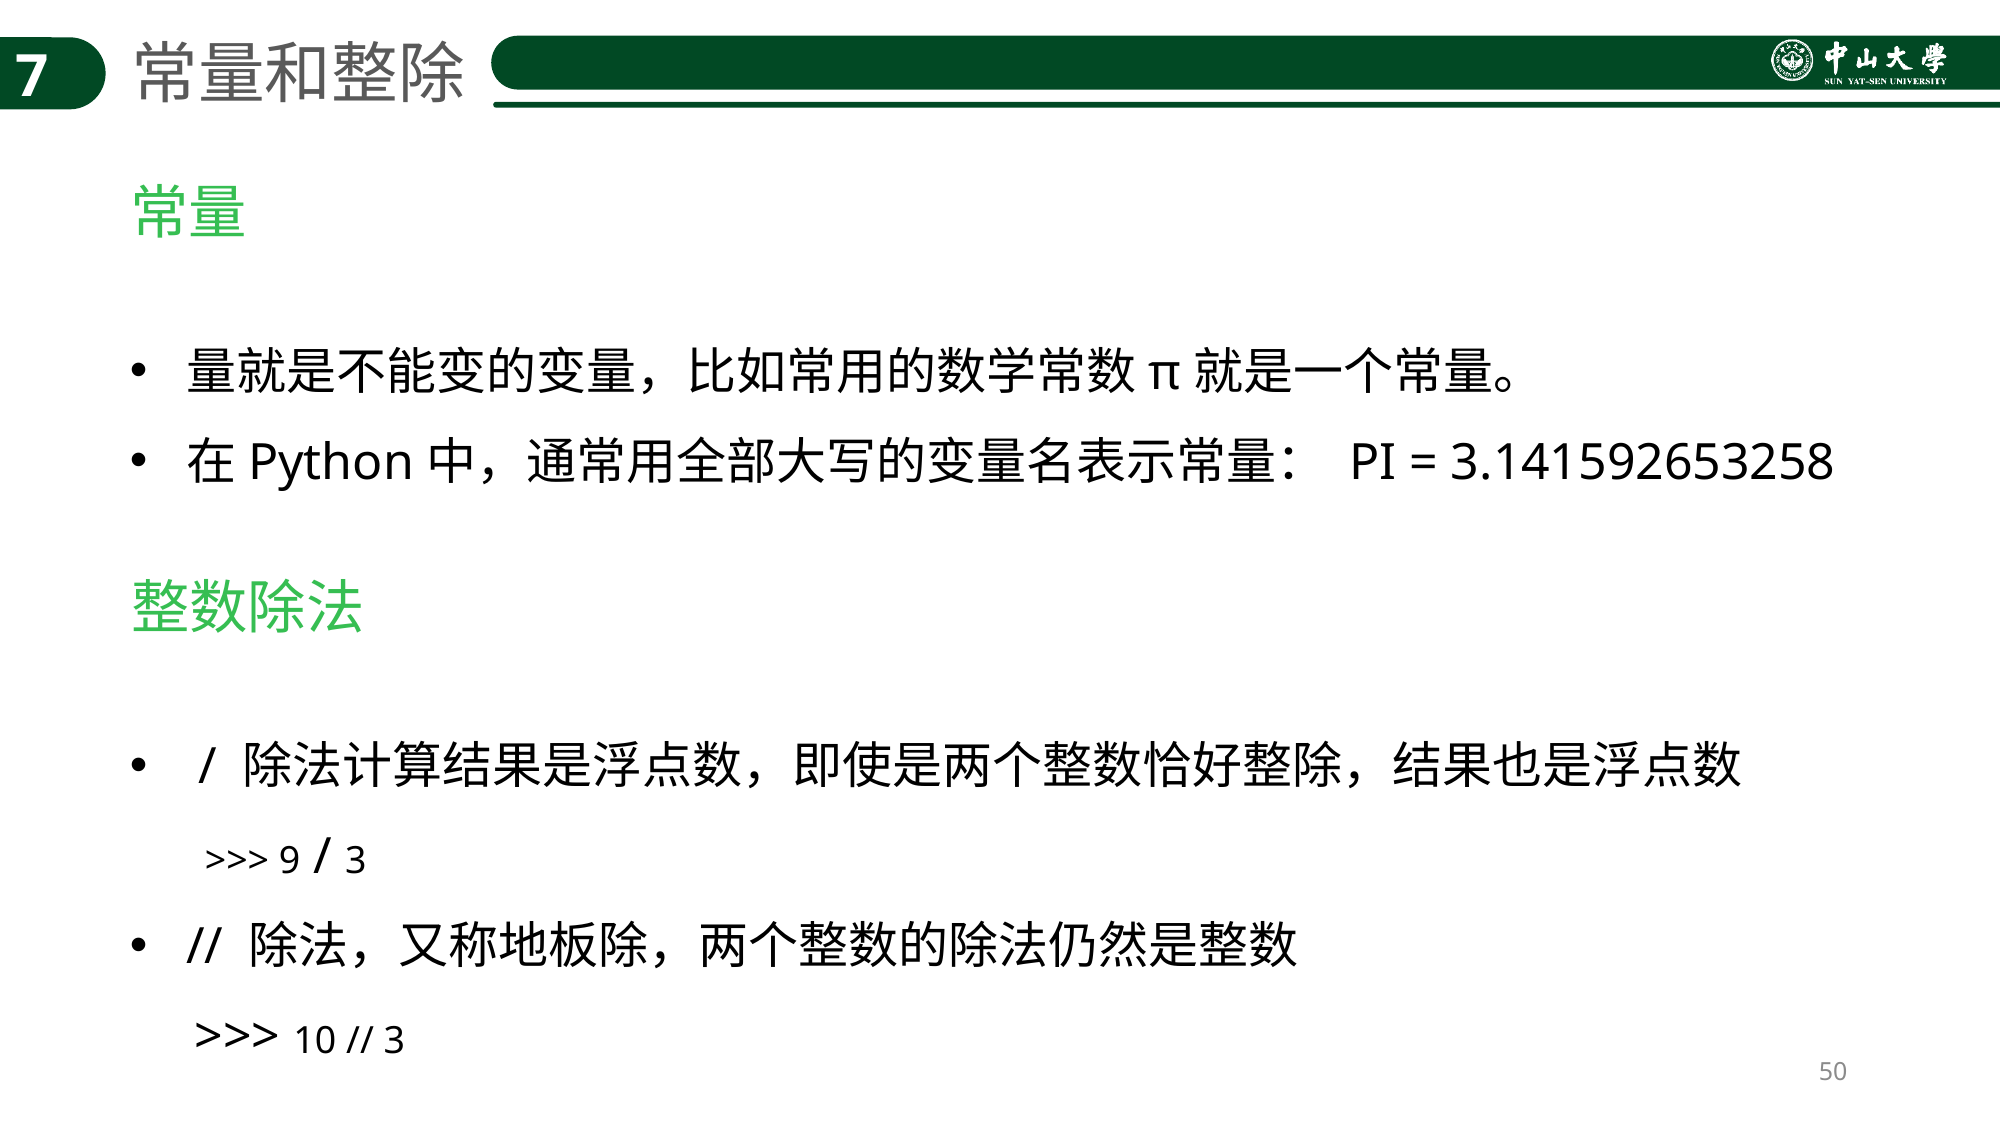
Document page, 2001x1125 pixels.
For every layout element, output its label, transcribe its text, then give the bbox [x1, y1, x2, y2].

text_box / 除法计算结果是浮点数，即使是两个整数恰好整除，结果也是浮点数 >>> 9 / 3 // 除法，又称地板除，两个整数的除法仍然是整数 >>> 10 // 3 [114, 696, 1895, 1072]
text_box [491, 35, 2000, 108]
text_box 常量 [115, 167, 263, 253]
picture [1760, 28, 1969, 102]
text_box 量就是不能变的变量，比如常用的数学常数π就是一个常量。 在Python中，通常用全部大写的变量名表示常量： PI = 3.141592653258 [114, 301, 1895, 497]
text_box 7 [0, 36, 107, 111]
text_box 整数除法 [116, 562, 380, 648]
slide_number 50 [1412, 1072, 1863, 1103]
text_box 常量和整除 [116, 23, 481, 119]
